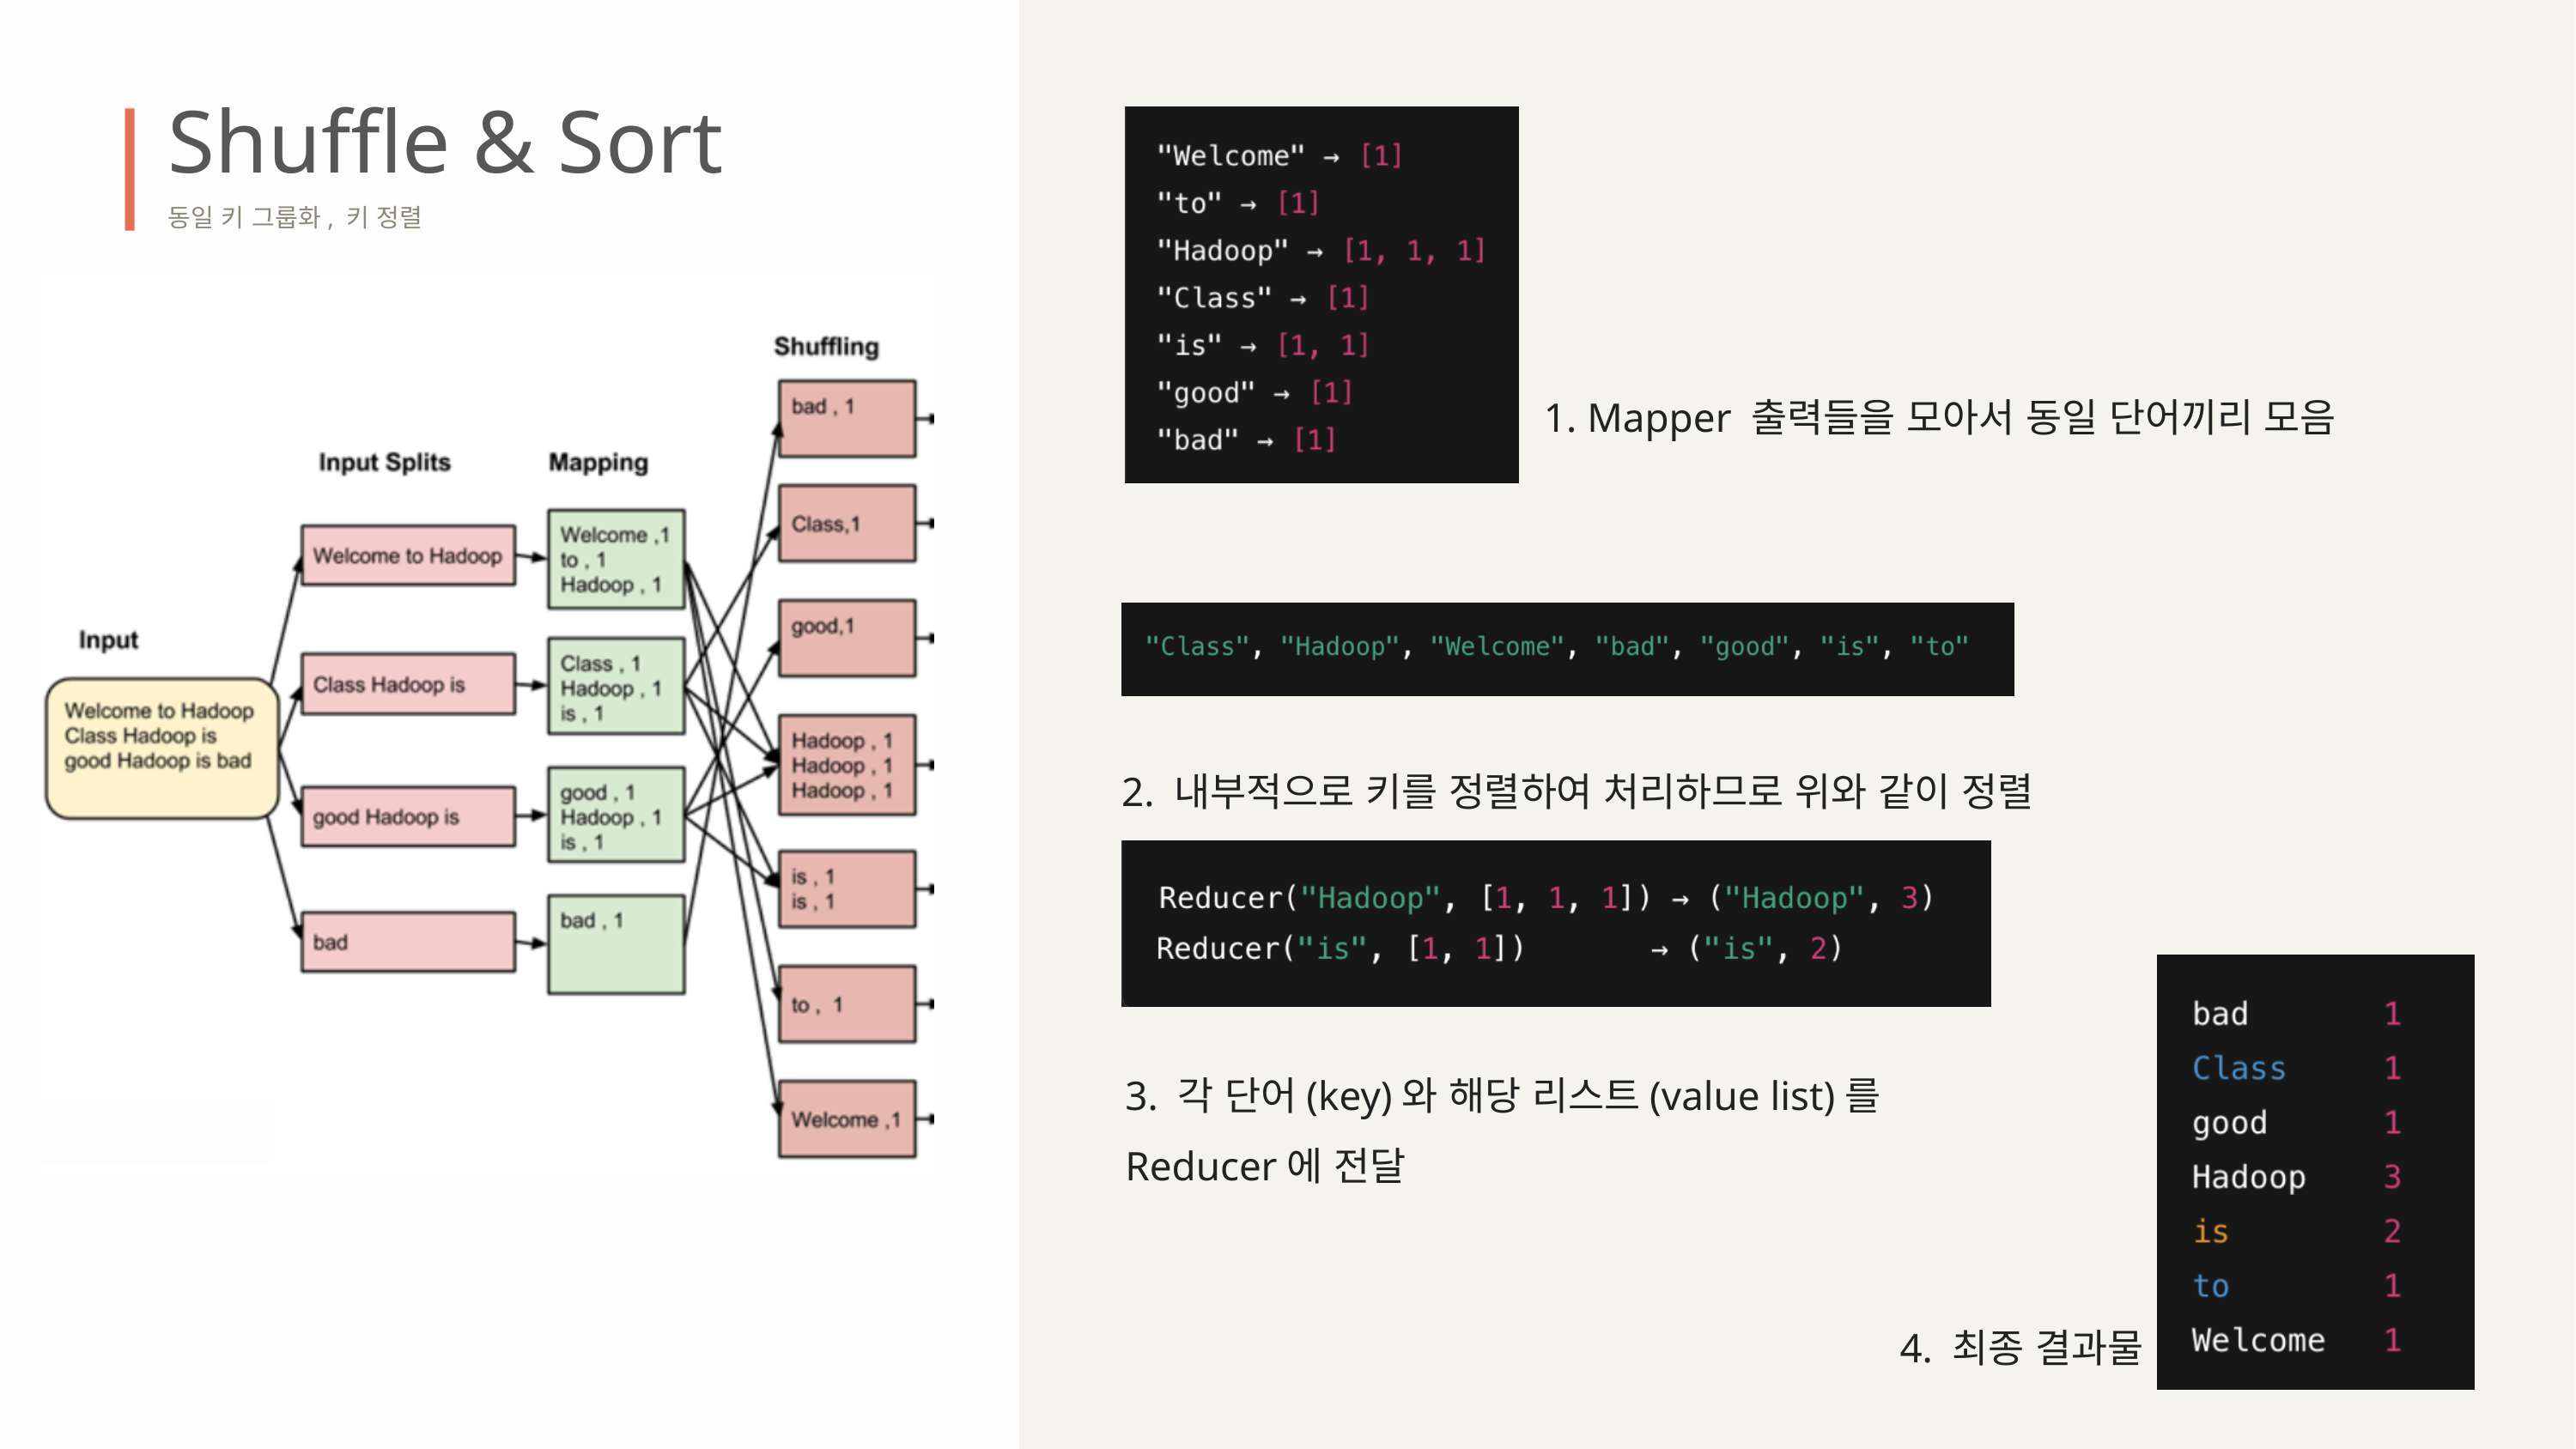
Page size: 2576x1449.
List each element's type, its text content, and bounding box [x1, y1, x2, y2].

picture [1019, 0, 2576, 1449]
text_box 동일 키 그룹화, 키 정렬 [167, 203, 490, 238]
text_box Shuffle & Sort [167, 82, 884, 203]
picture [37, 275, 934, 1173]
picture [67, 108, 192, 230]
